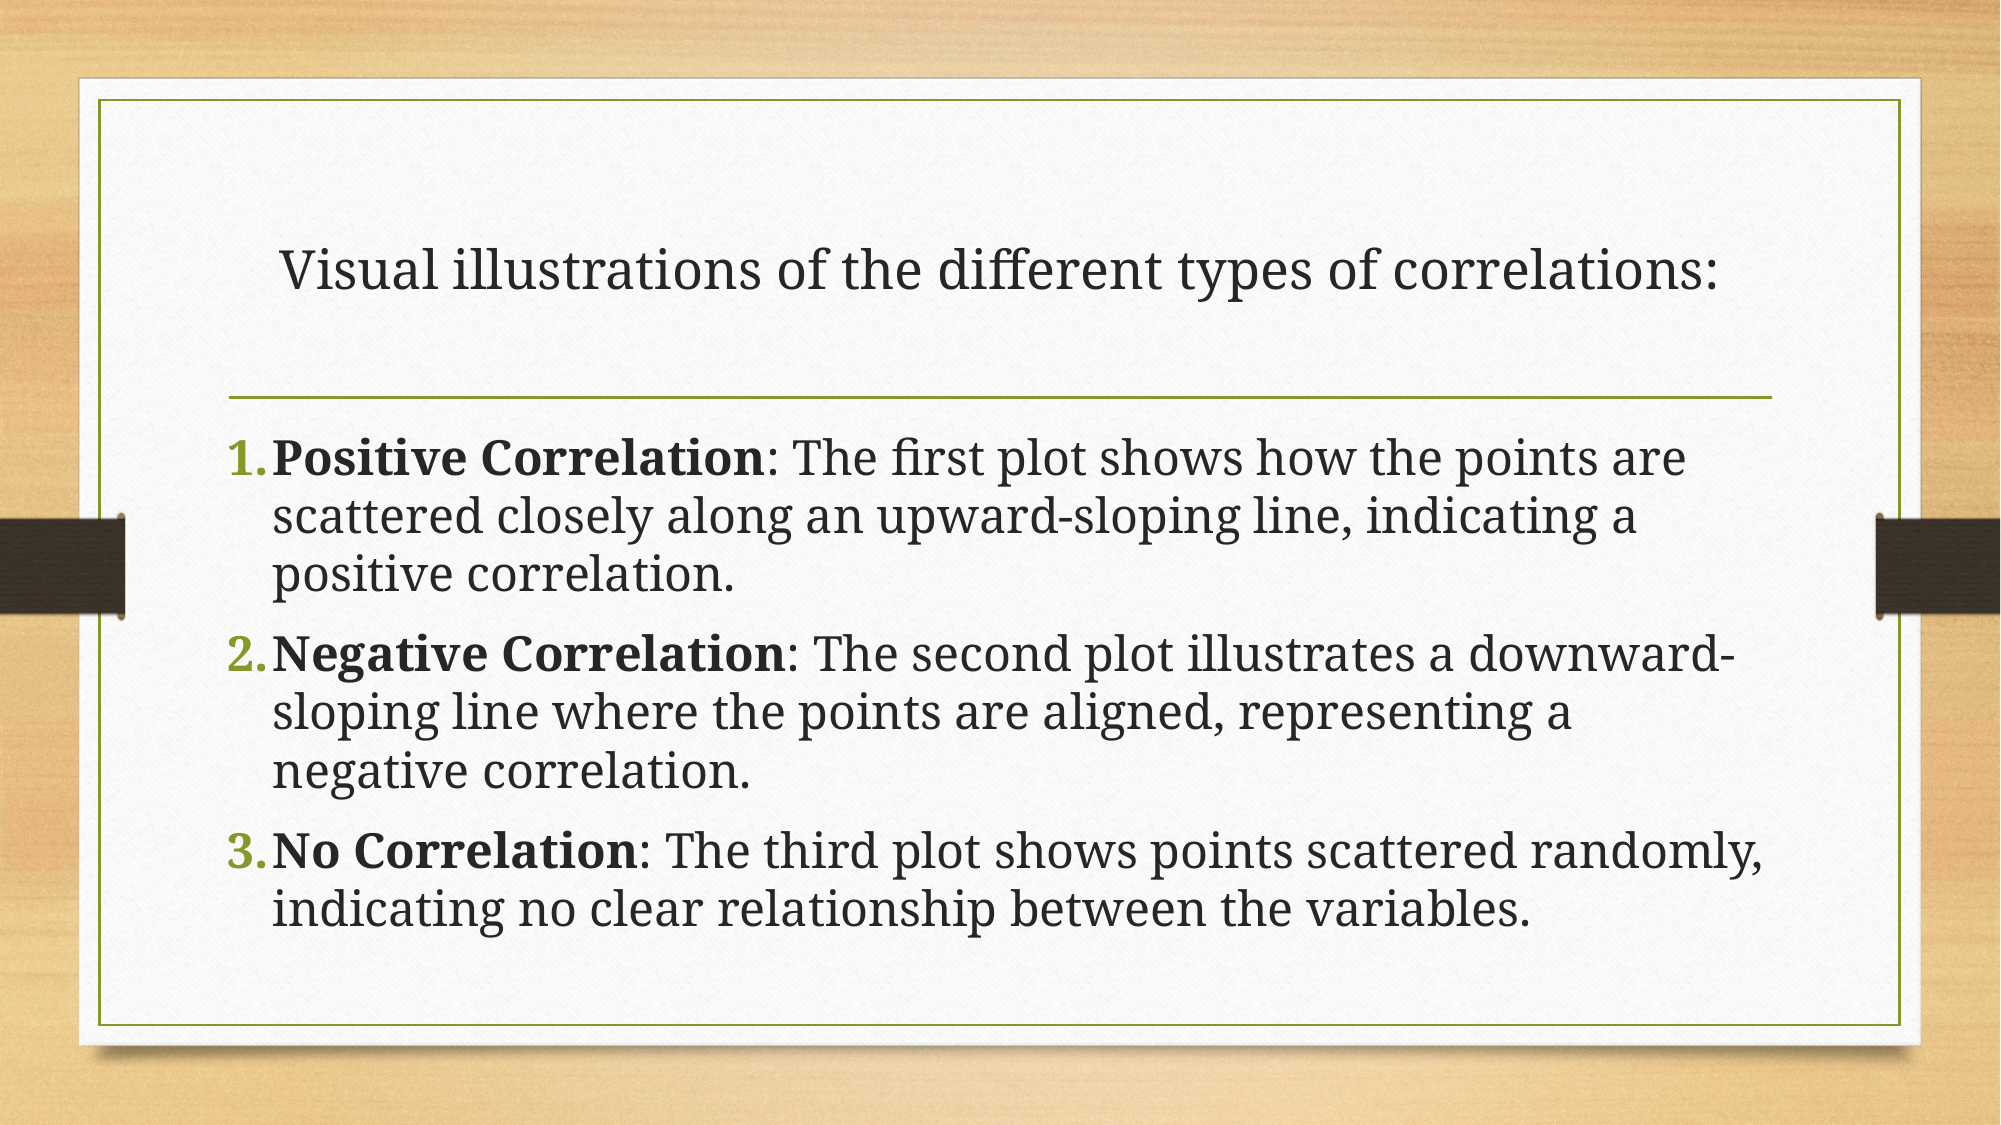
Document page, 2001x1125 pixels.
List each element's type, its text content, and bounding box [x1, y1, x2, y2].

list Positive Correlation: The first plot shows how the points are scattered closely along an upward-sloping line, indicating a positive correlation. Negative Correlation: The second plot illustrates a downward-sloping line where the points are aligned, representing a negative correlation. No Correlation: The third plot shows points scattered randomly, indicating no clear relationship between the variables. [212, 419, 1788, 964]
title Visual illustrations of the different types of correlations: [212, 161, 1788, 375]
picture [0, 0, 2001, 1125]
